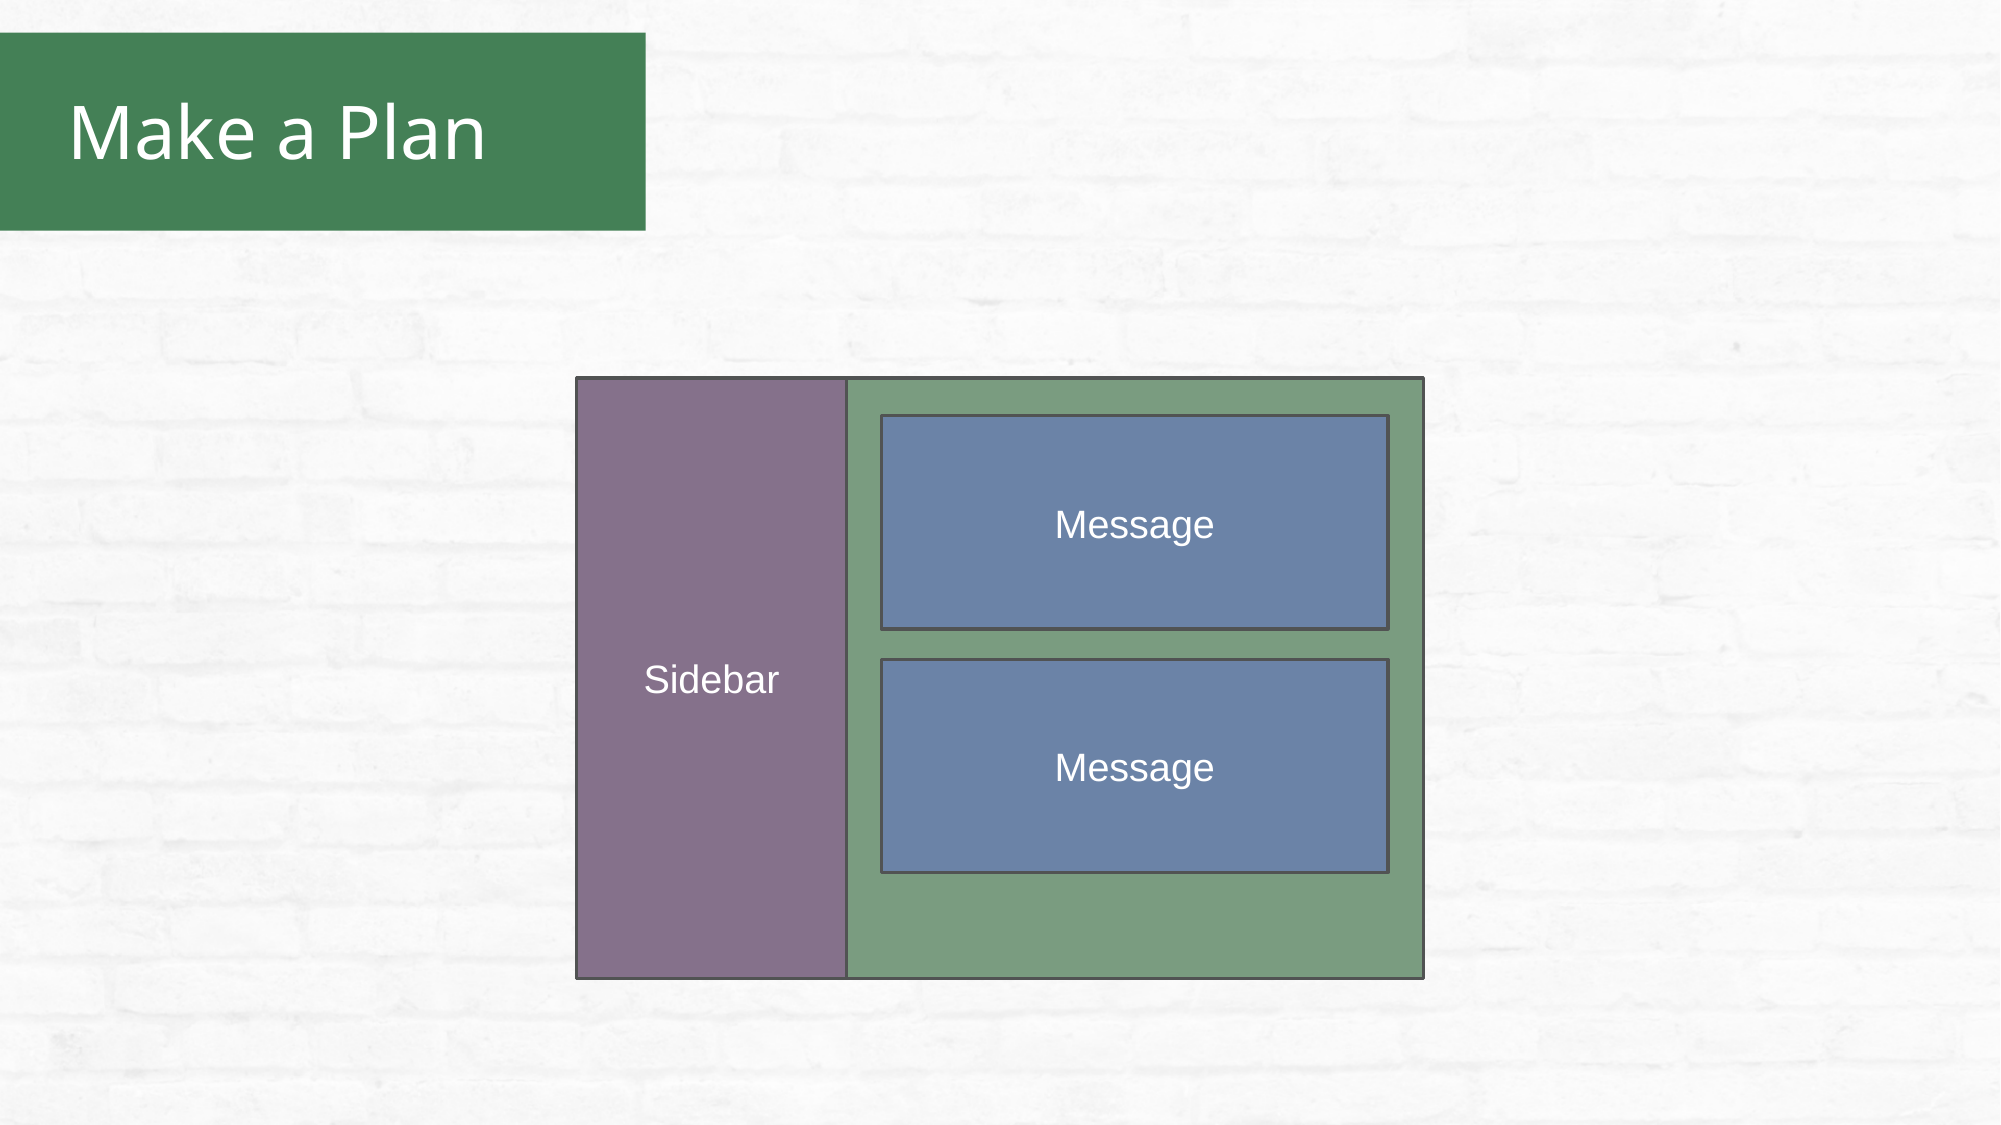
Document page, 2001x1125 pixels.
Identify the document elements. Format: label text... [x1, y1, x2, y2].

text_box Message [881, 659, 1389, 873]
text_box Sidebar [576, 377, 847, 979]
picture [0, 0, 2001, 1125]
text_box Message [881, 415, 1389, 629]
text_box [847, 377, 1424, 979]
text_box [0, 32, 646, 231]
title Make a Plan [47, 61, 637, 203]
